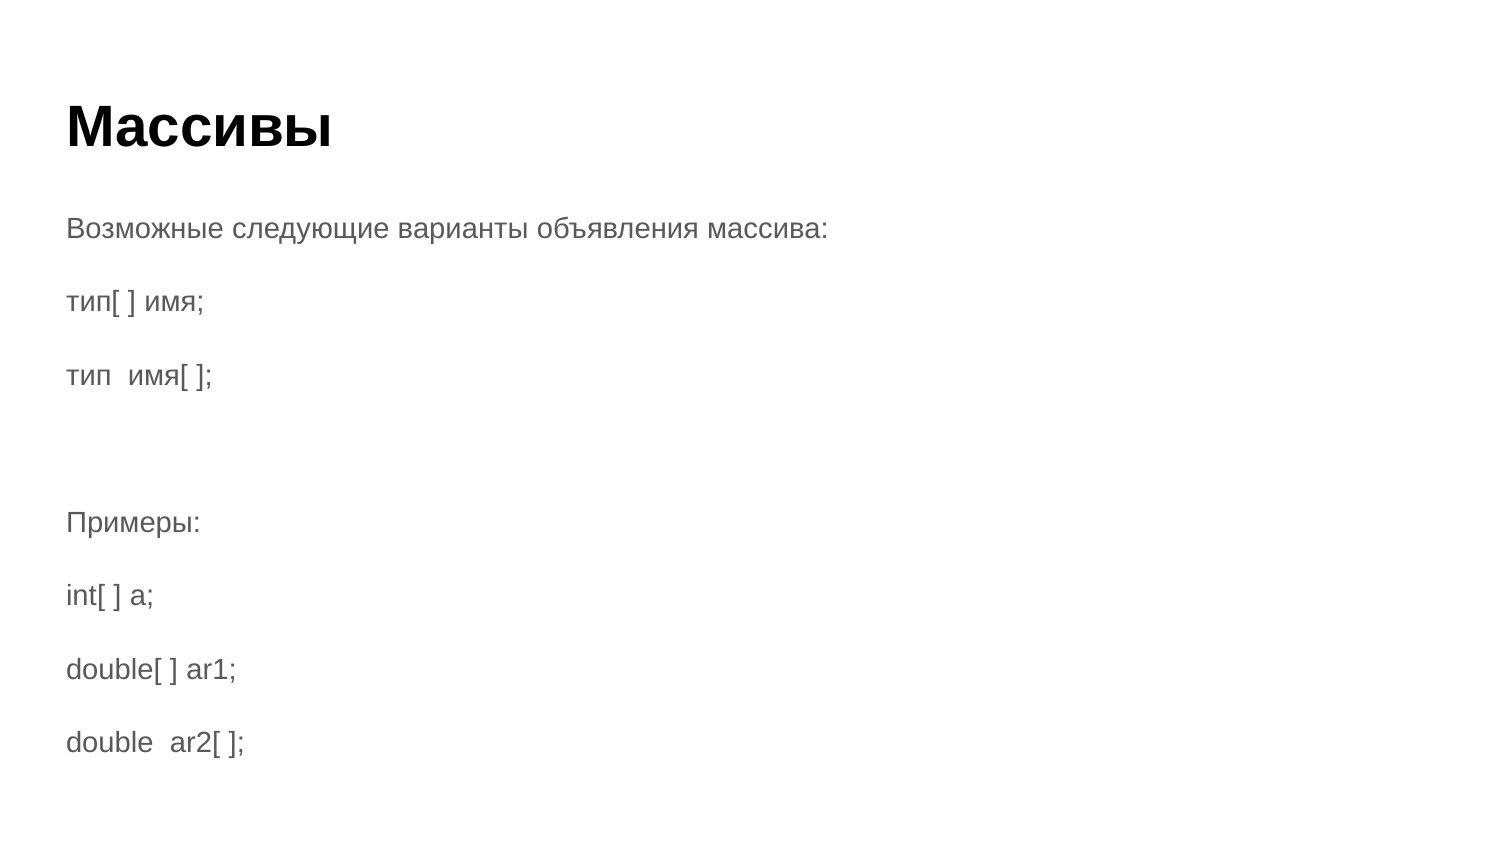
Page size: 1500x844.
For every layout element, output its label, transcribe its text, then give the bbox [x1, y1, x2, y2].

title Массивы [51, 72, 1449, 167]
list Возможные следующие варианты объявления массива: тип[ ] имя; тип имя[ ]; Примеры: int[ ] a; double[ ] ar1; double ar2[ ]; [51, 189, 1449, 750]
